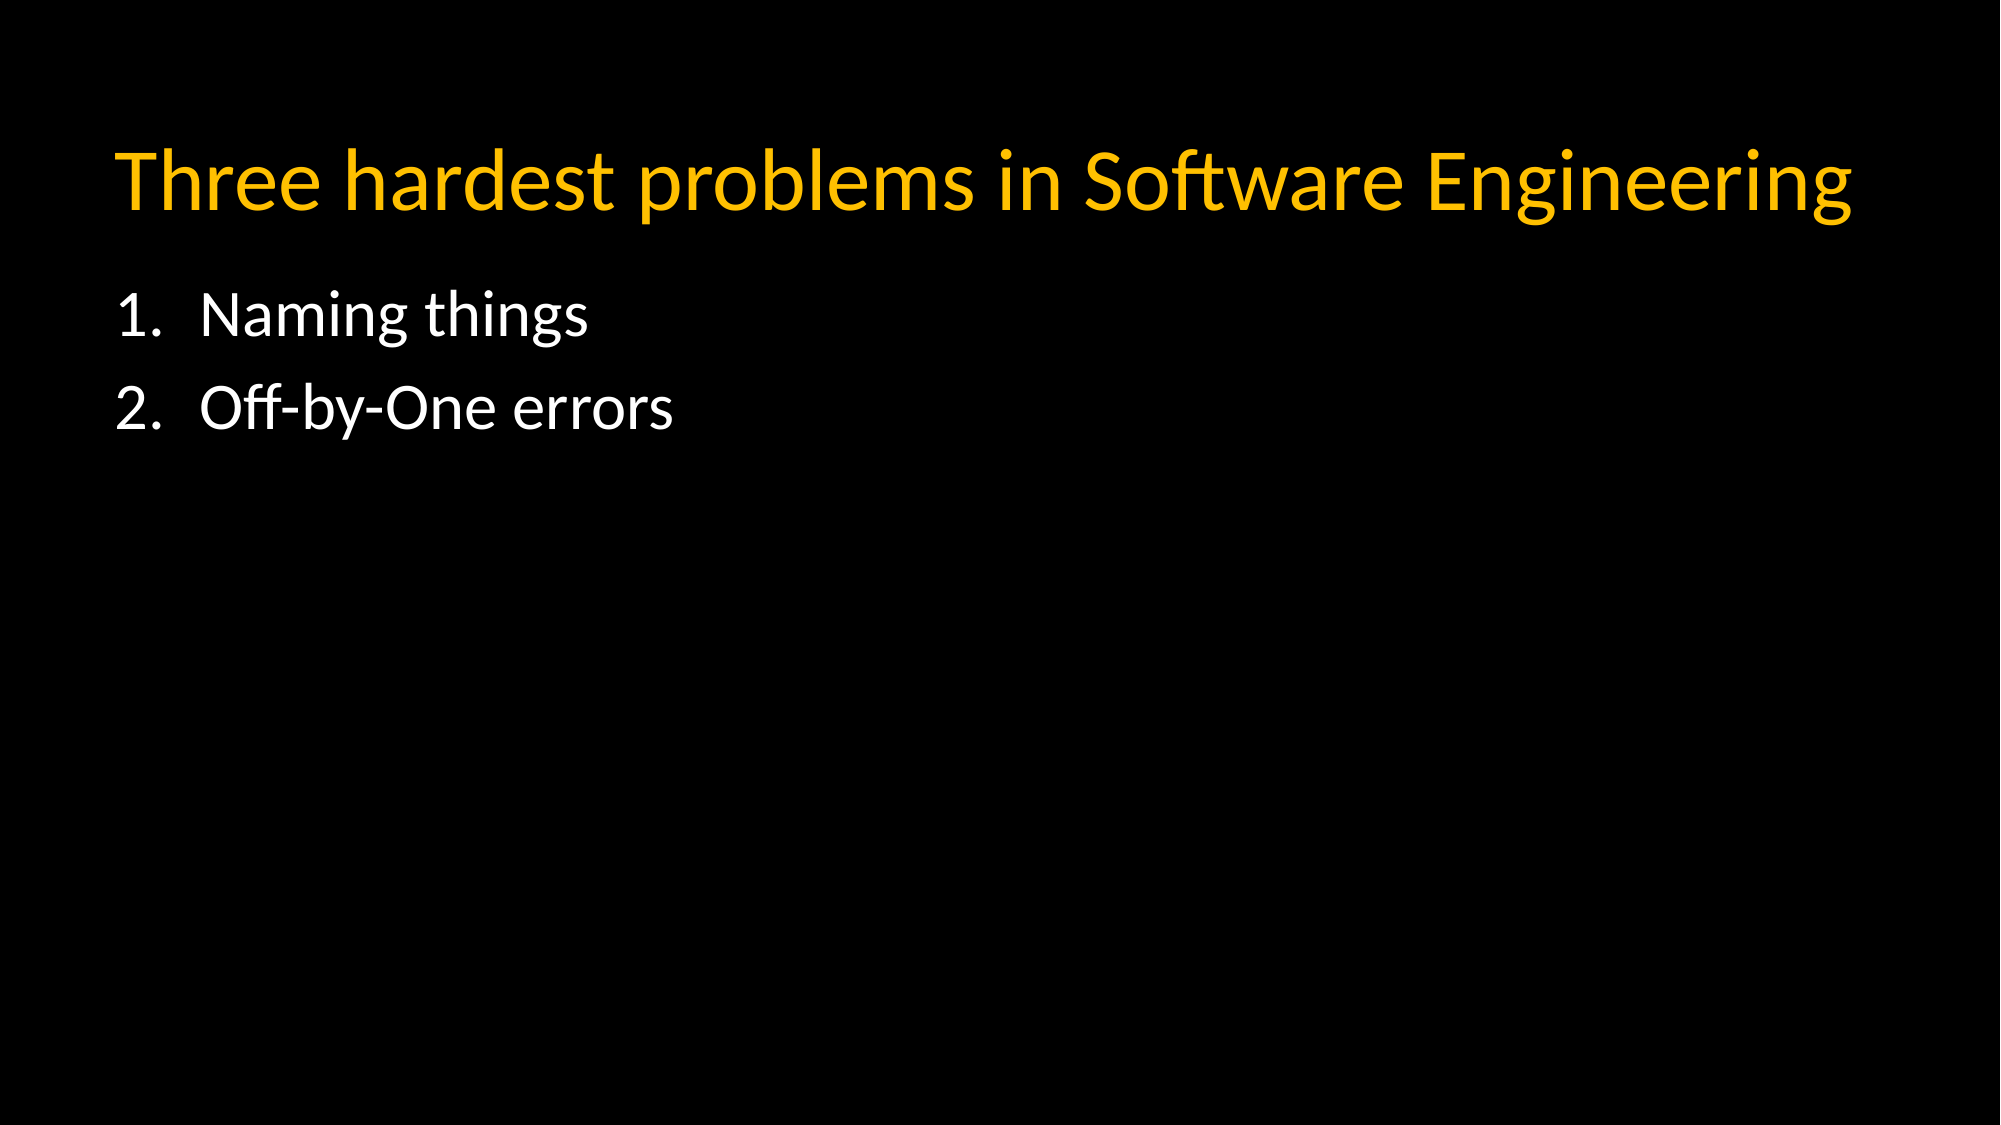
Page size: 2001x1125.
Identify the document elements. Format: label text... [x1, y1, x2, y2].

list Naming things Off-by-One errors [99, 262, 1900, 930]
title Three hardest problems in Software Engineering [99, 99, 1900, 250]
